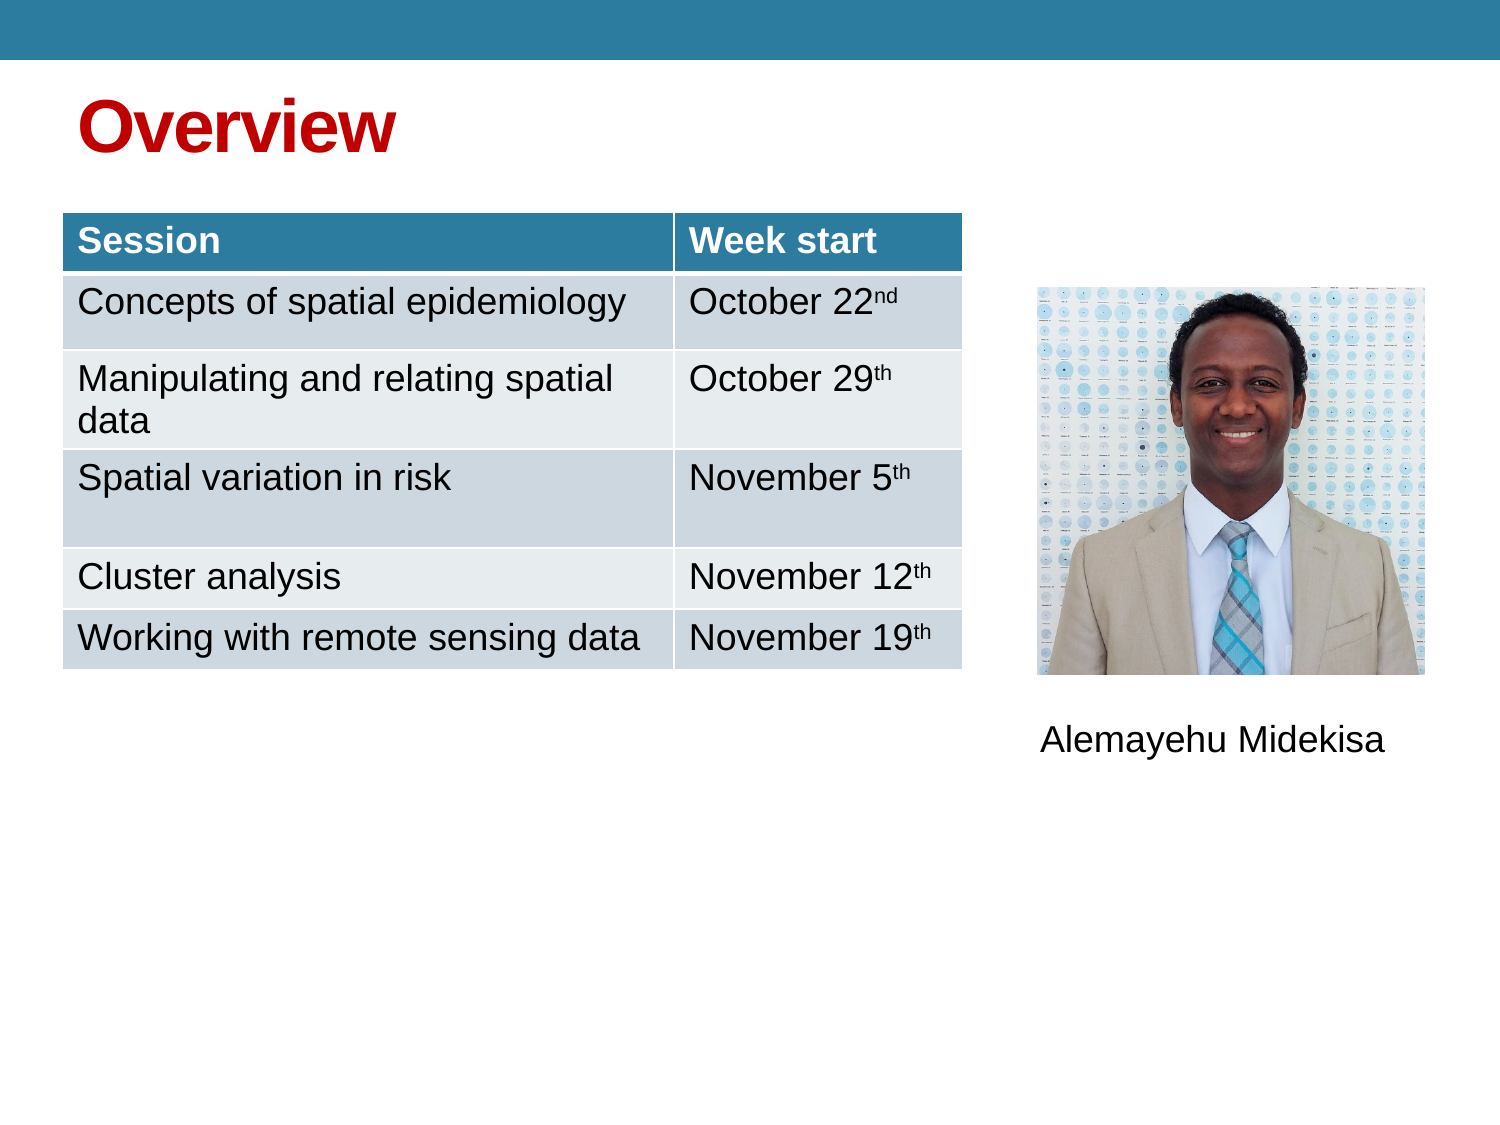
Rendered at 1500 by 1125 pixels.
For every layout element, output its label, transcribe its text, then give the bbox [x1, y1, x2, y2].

table_cell Cluster analysis [63, 549, 673, 608]
table_cell October 22nd [675, 276, 962, 349]
title Overview [62, 57, 1413, 188]
text_box Alemayehu Midekisa [1025, 707, 1400, 767]
table_header Week start [675, 213, 962, 271]
table_header Session [63, 213, 673, 271]
table_cell October 29th [675, 351, 962, 448]
table_cell November 19th [675, 610, 962, 669]
table_cell Manipulating and relating spatial data [63, 351, 673, 448]
table_cell November 12th [675, 549, 962, 608]
picture [1037, 287, 1426, 676]
table_cell Spatial variation in risk [63, 450, 673, 547]
table_cell Concepts of spatial epidemiology [63, 276, 673, 349]
table_cell Working with remote sensing data [63, 610, 673, 669]
table_cell November 5th [675, 450, 962, 547]
